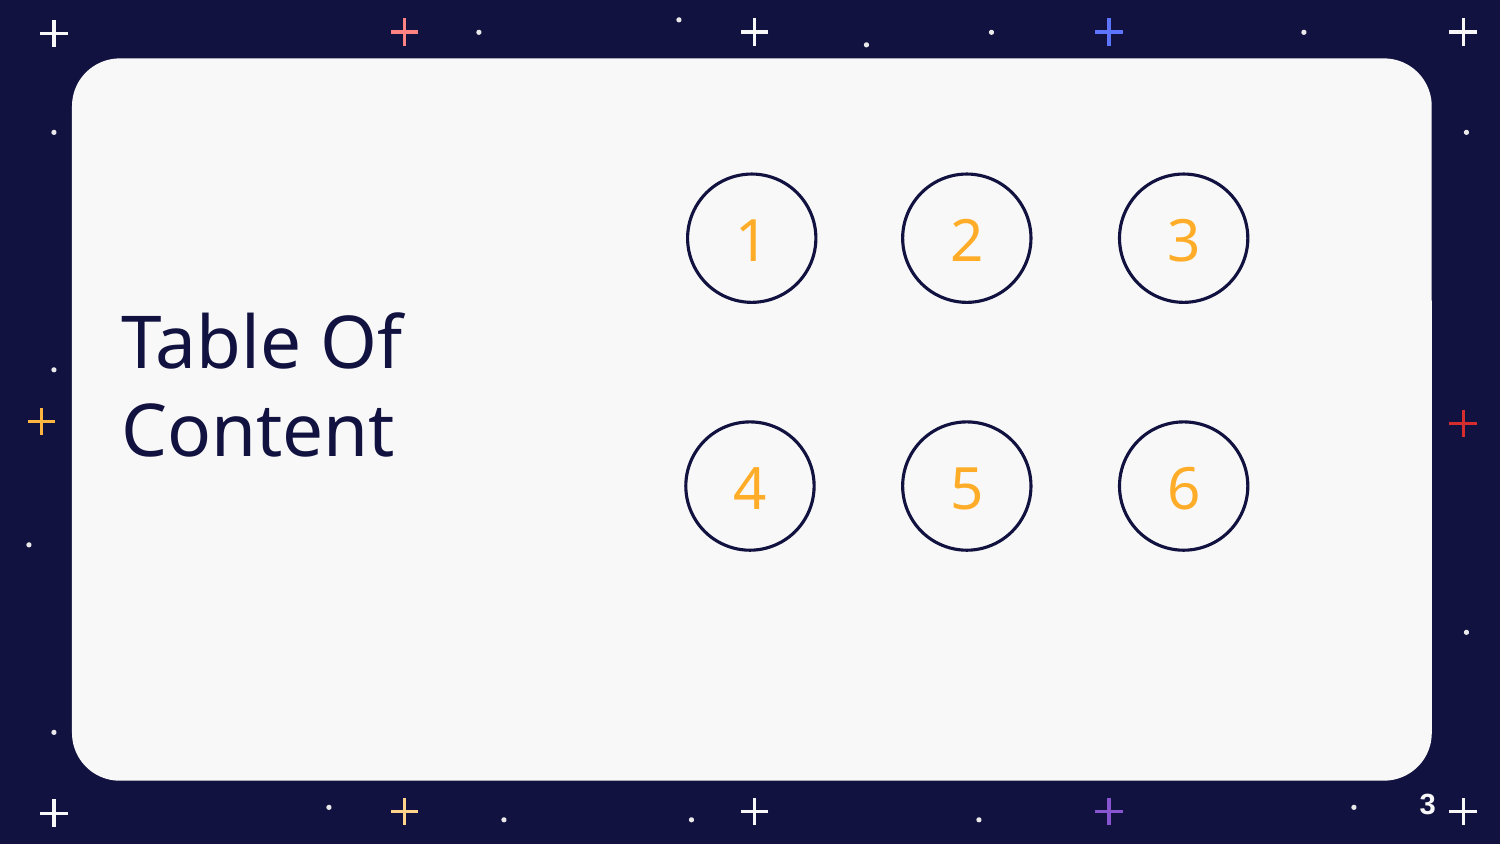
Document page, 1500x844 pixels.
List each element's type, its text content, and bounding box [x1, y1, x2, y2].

text_box 6 [1119, 421, 1248, 551]
title Table Of Content [106, 302, 534, 464]
text_box 2 [902, 174, 1031, 303]
text_box 4 [685, 421, 815, 551]
text_box 1 [687, 174, 816, 303]
text_box 5 [902, 421, 1031, 551]
text_box 3 [1404, 777, 1472, 828]
text_box 3 [1119, 174, 1248, 303]
